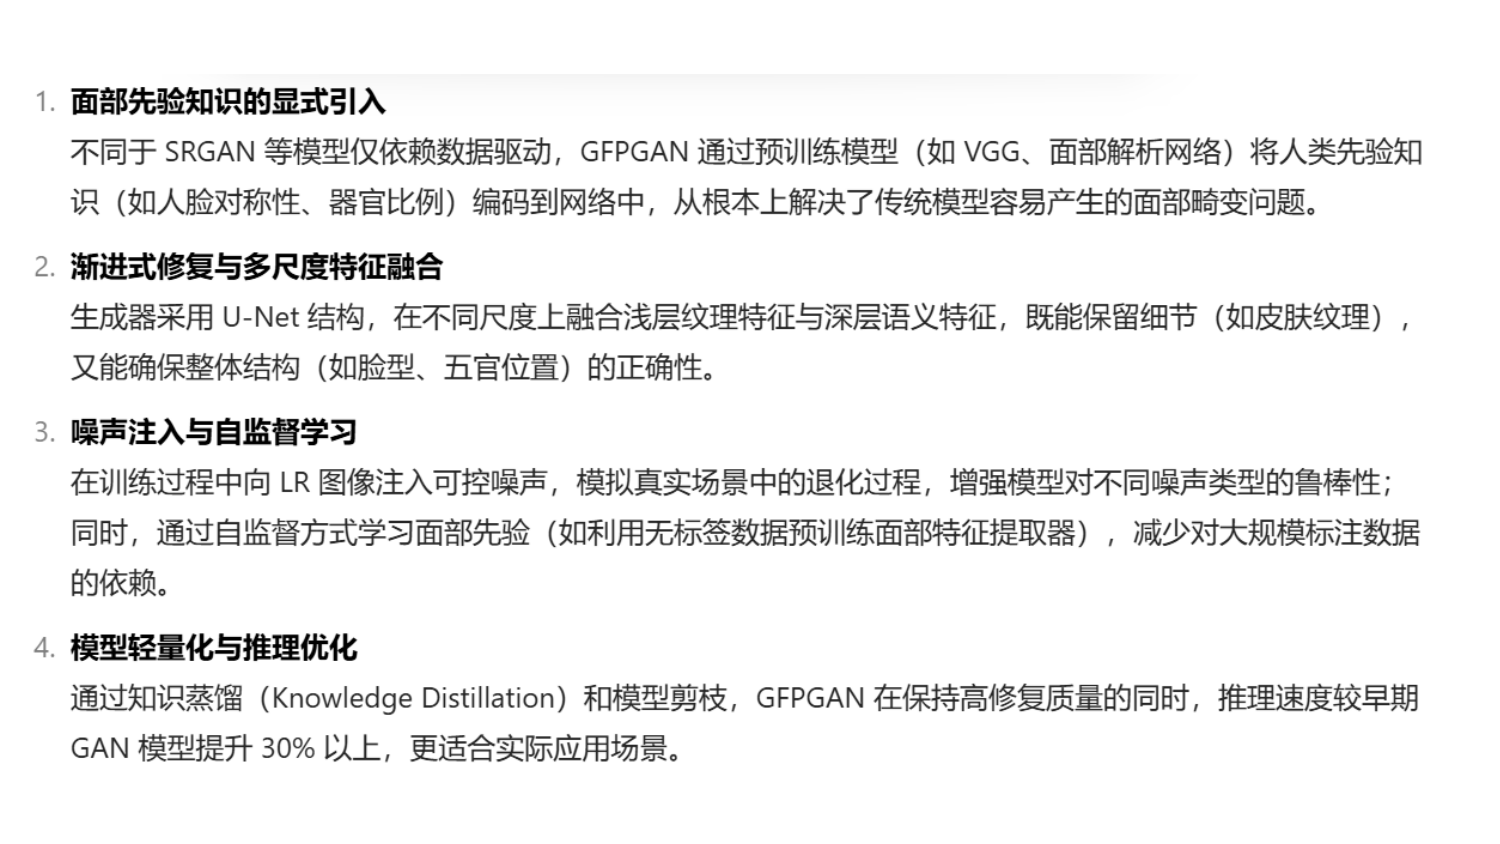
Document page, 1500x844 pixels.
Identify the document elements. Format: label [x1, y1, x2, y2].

picture [24, 74, 1442, 770]
